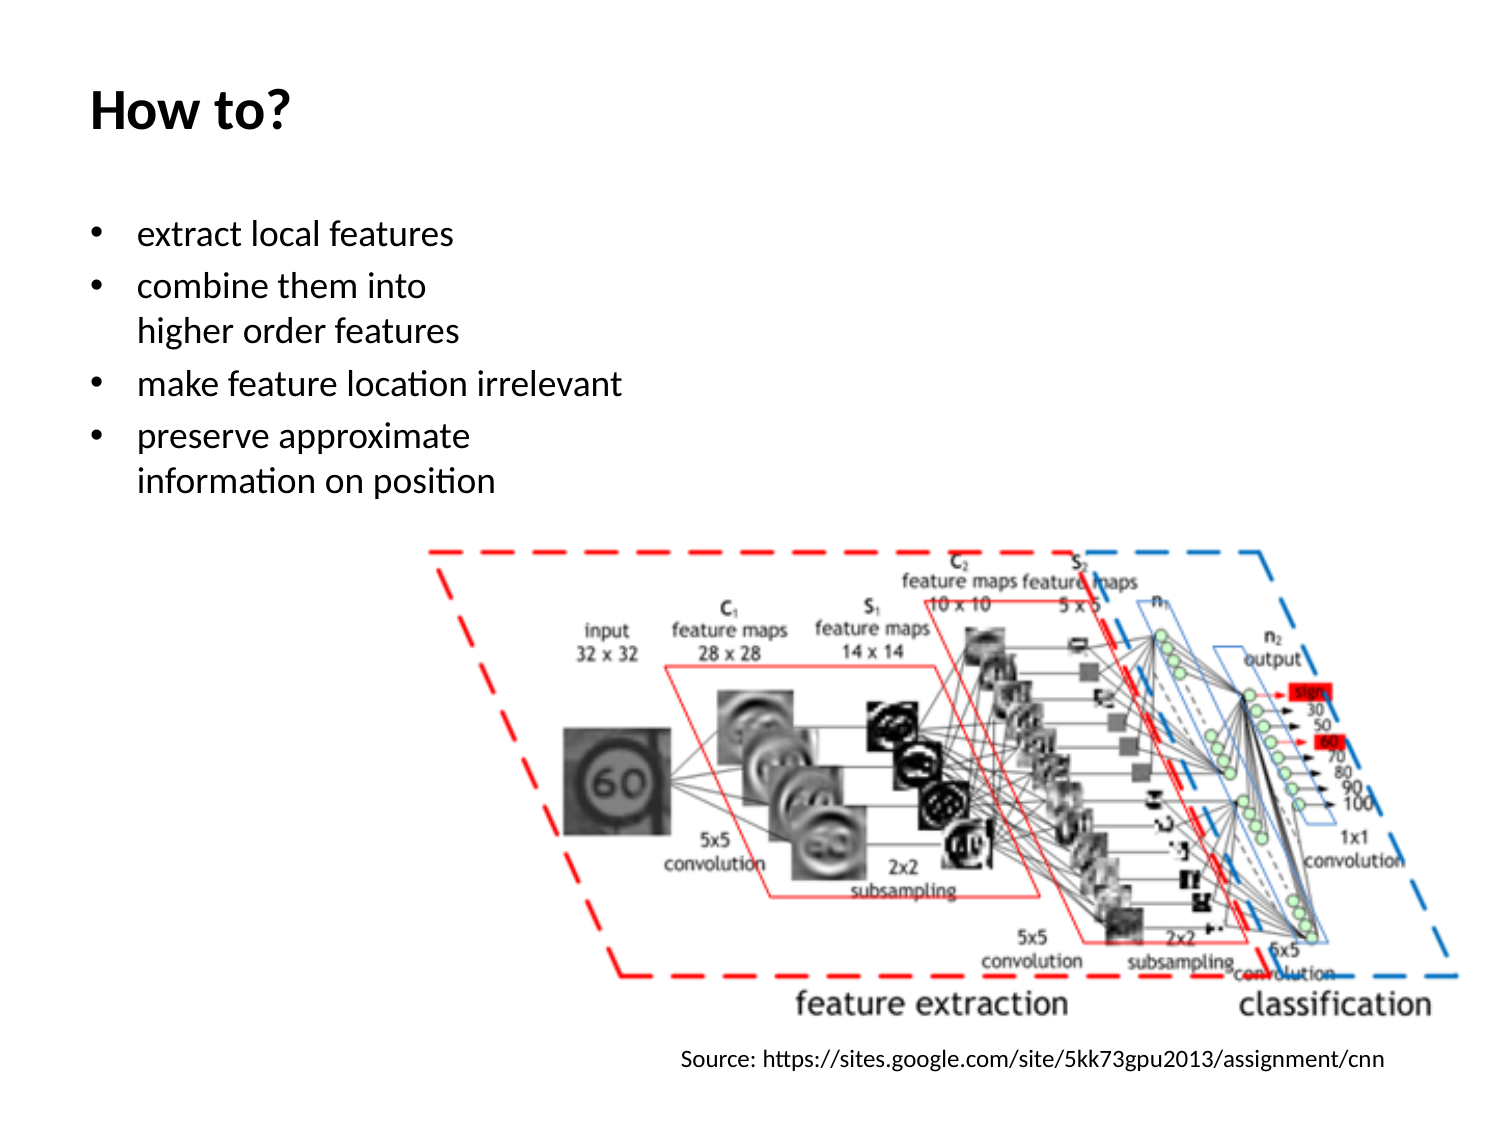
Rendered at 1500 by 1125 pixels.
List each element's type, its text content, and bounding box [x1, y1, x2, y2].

title How to? [75, 44, 569, 149]
list extract local features combine them into higher order features make feature location irrelevant preserve approximate information on position [75, 149, 703, 1005]
text_box Source: https://sites.google.com/site/5kk73gpu2013/assignment/cnn [666, 1046, 1406, 1080]
picture [408, 513, 1474, 1039]
